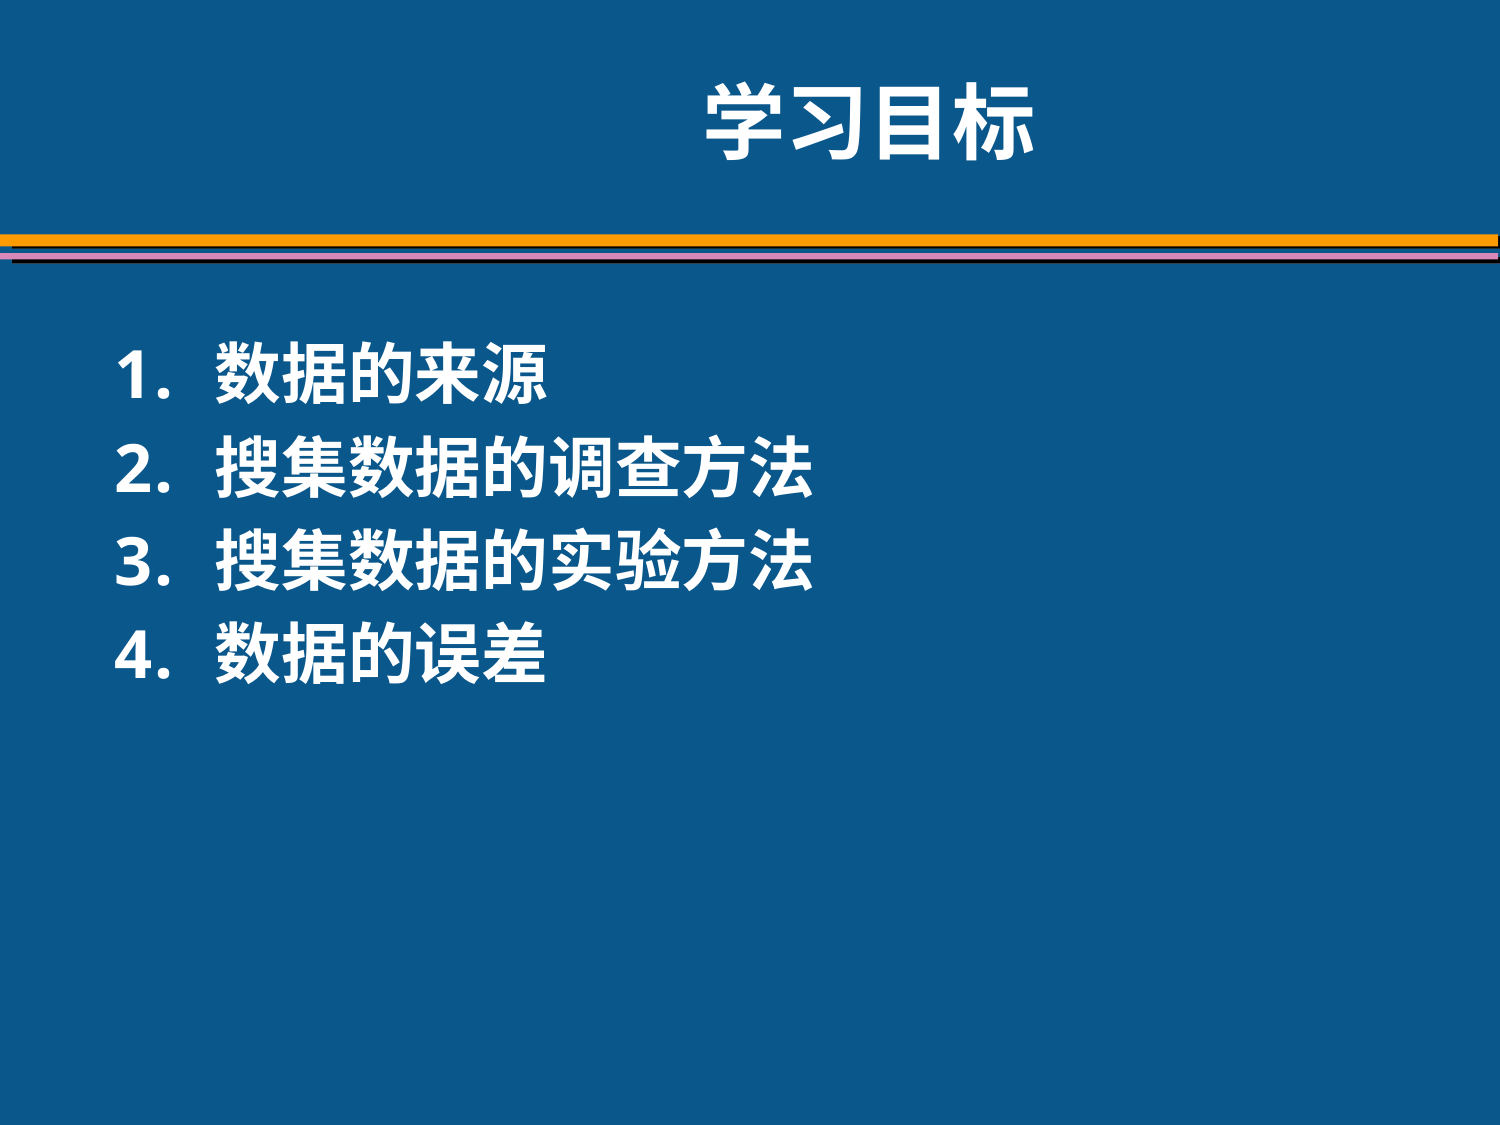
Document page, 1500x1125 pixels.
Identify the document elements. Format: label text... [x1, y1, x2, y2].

list 数据的来源 搜集数据的调查方法 搜集数据的实验方法 数据的误差 [99, 324, 1438, 1000]
title 学习目标 [312, 37, 1425, 213]
